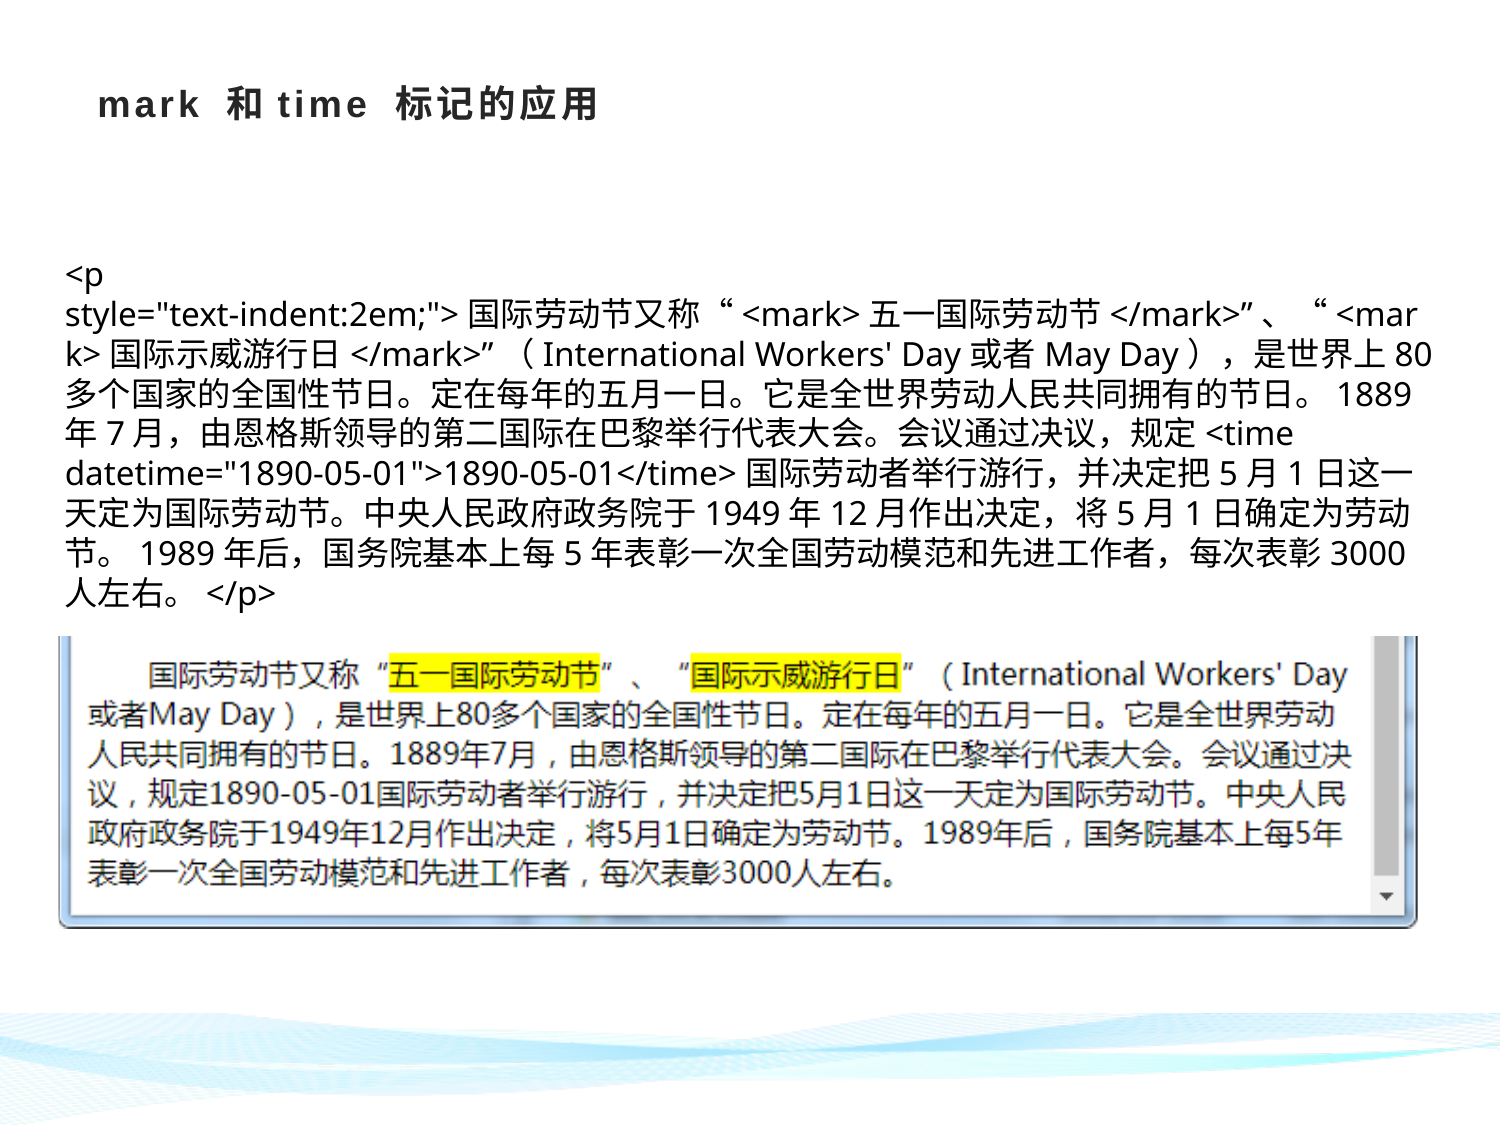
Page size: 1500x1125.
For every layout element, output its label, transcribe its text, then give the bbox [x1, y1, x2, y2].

picture [0, 1013, 1500, 1125]
text_box <p style="text-indent:2em;">国际劳动节又称“<mark>五一国际劳动节</mark>”、“<mark>国际示威游行日</mark>”（International Workers' Day或者May Day），是世界上80多个国家的全国性节日。定在每年的五月一日。它是全世界劳动人民共同拥有的节日。1889年7月，由恩格斯领导的第二国际在巴黎举行代表大会。会议通过决议，规定<time datetime="1890-05-01">1890-05-01</time>国际劳动者举行游行，并决定把5月1日这一天定为国际劳动节。中央人民政府政务院于1949年12月作出决定，将5月1日确定为劳动节。1989年后，国务院基本上每5年表彰一次全国劳动模范和先进工作者，每次表彰3000人左右。</p> [50, 245, 1450, 620]
picture [58, 636, 1418, 929]
title mark 和time 标记的应用 [82, 72, 1418, 146]
